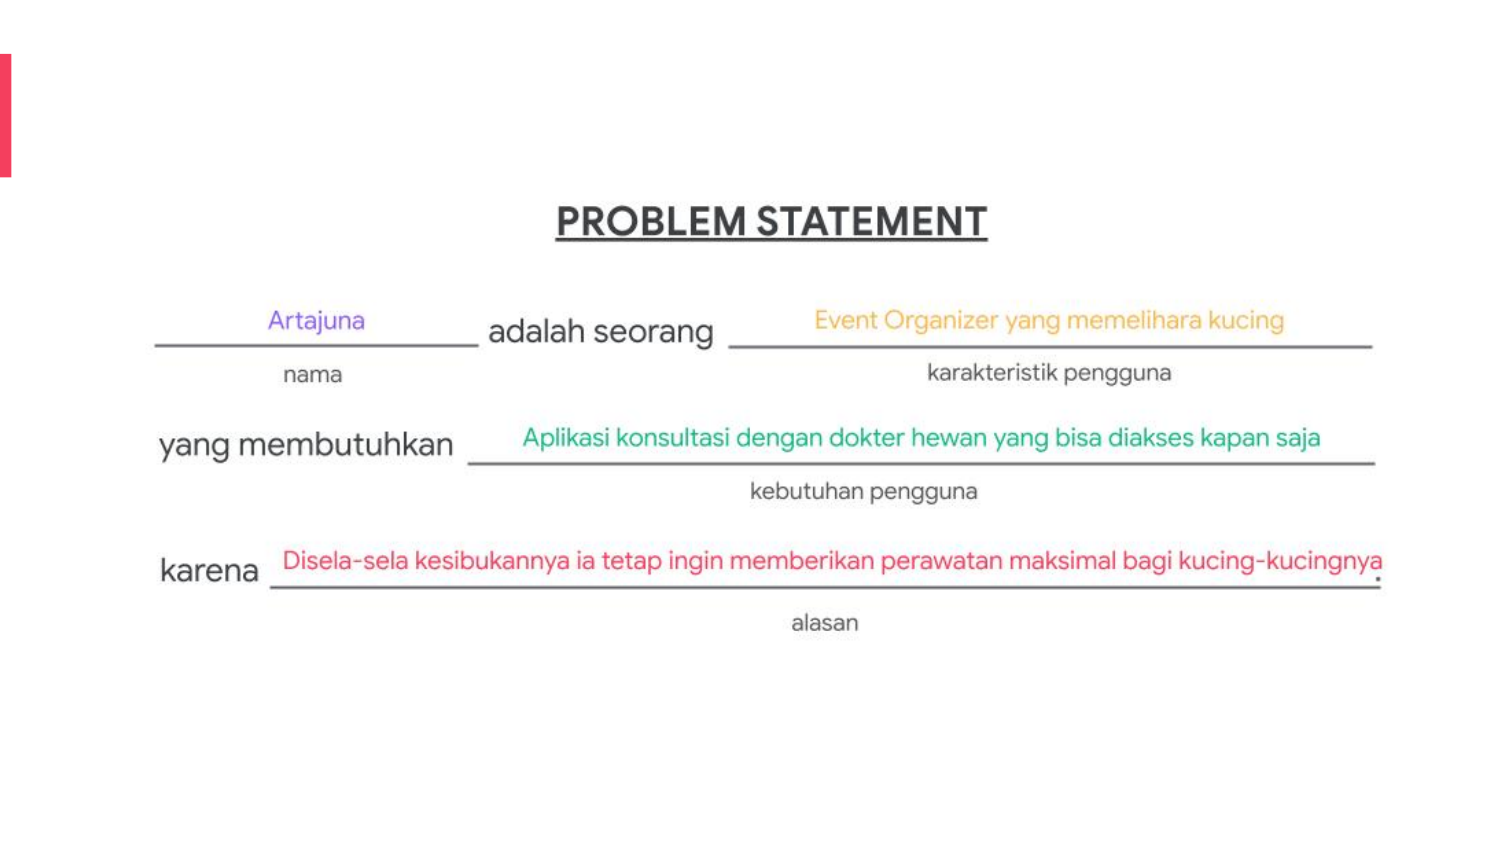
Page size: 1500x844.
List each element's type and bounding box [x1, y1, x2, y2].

picture [90, 102, 1410, 844]
